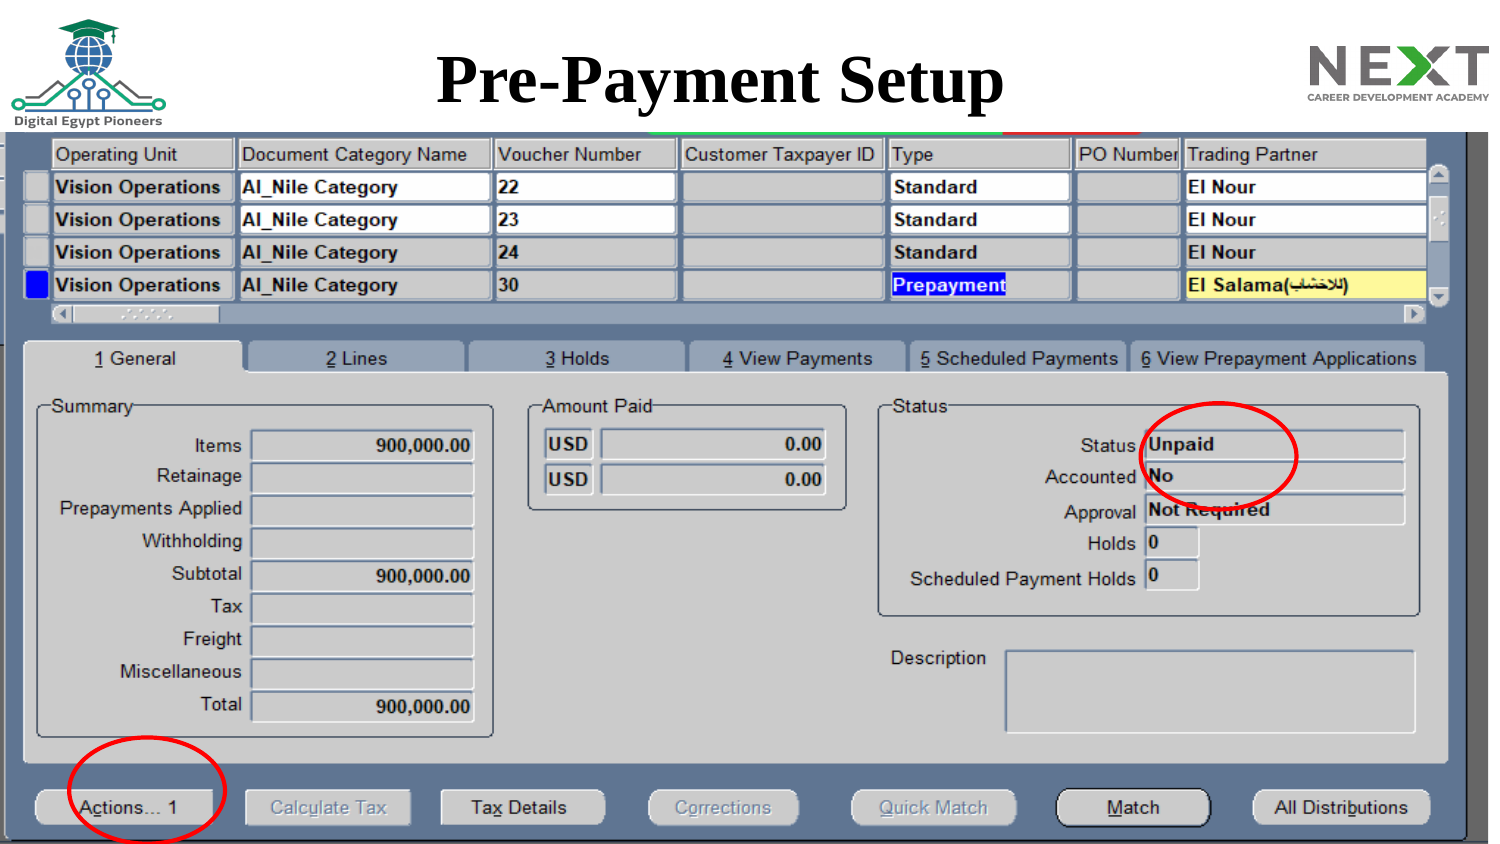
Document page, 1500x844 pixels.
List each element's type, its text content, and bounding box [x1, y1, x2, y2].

picture [0, 16, 1489, 844]
picture [1304, 46, 1489, 103]
title Pre-Payment Setup [225, 16, 1219, 131]
